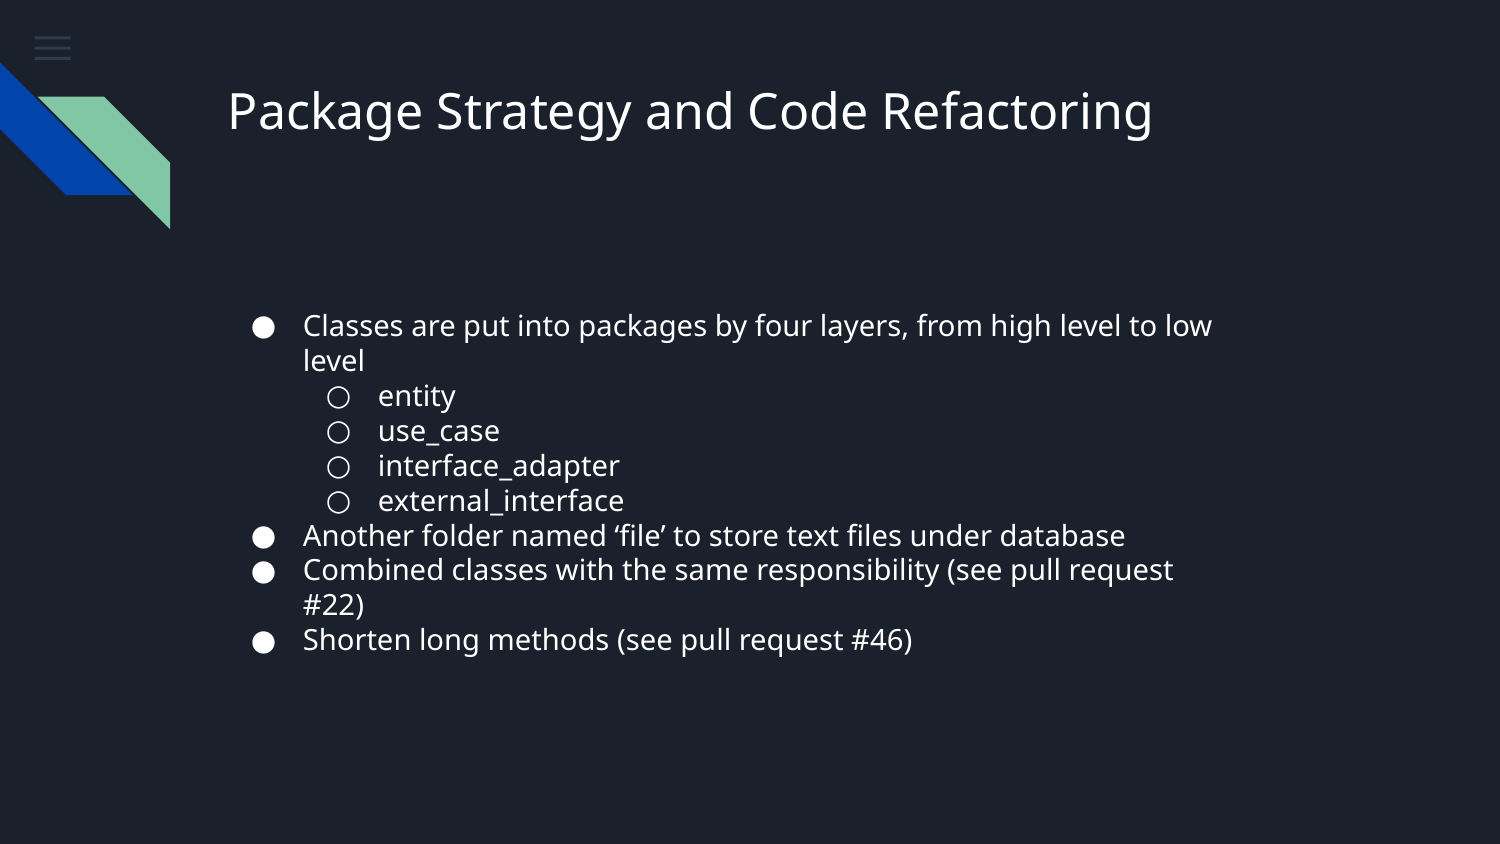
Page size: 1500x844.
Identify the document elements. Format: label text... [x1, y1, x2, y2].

text_box Classes are put into packages by four layers, from high level to low level entity use_case interface_adapter external_interface Another folder named ‘file’ to store text files under database Combined classes with the same responsibility (see pull request #22) Shorten long methods (see pull request #46) [212, 287, 1240, 677]
title Package Strategy and Code Refactoring [212, 64, 1368, 215]
